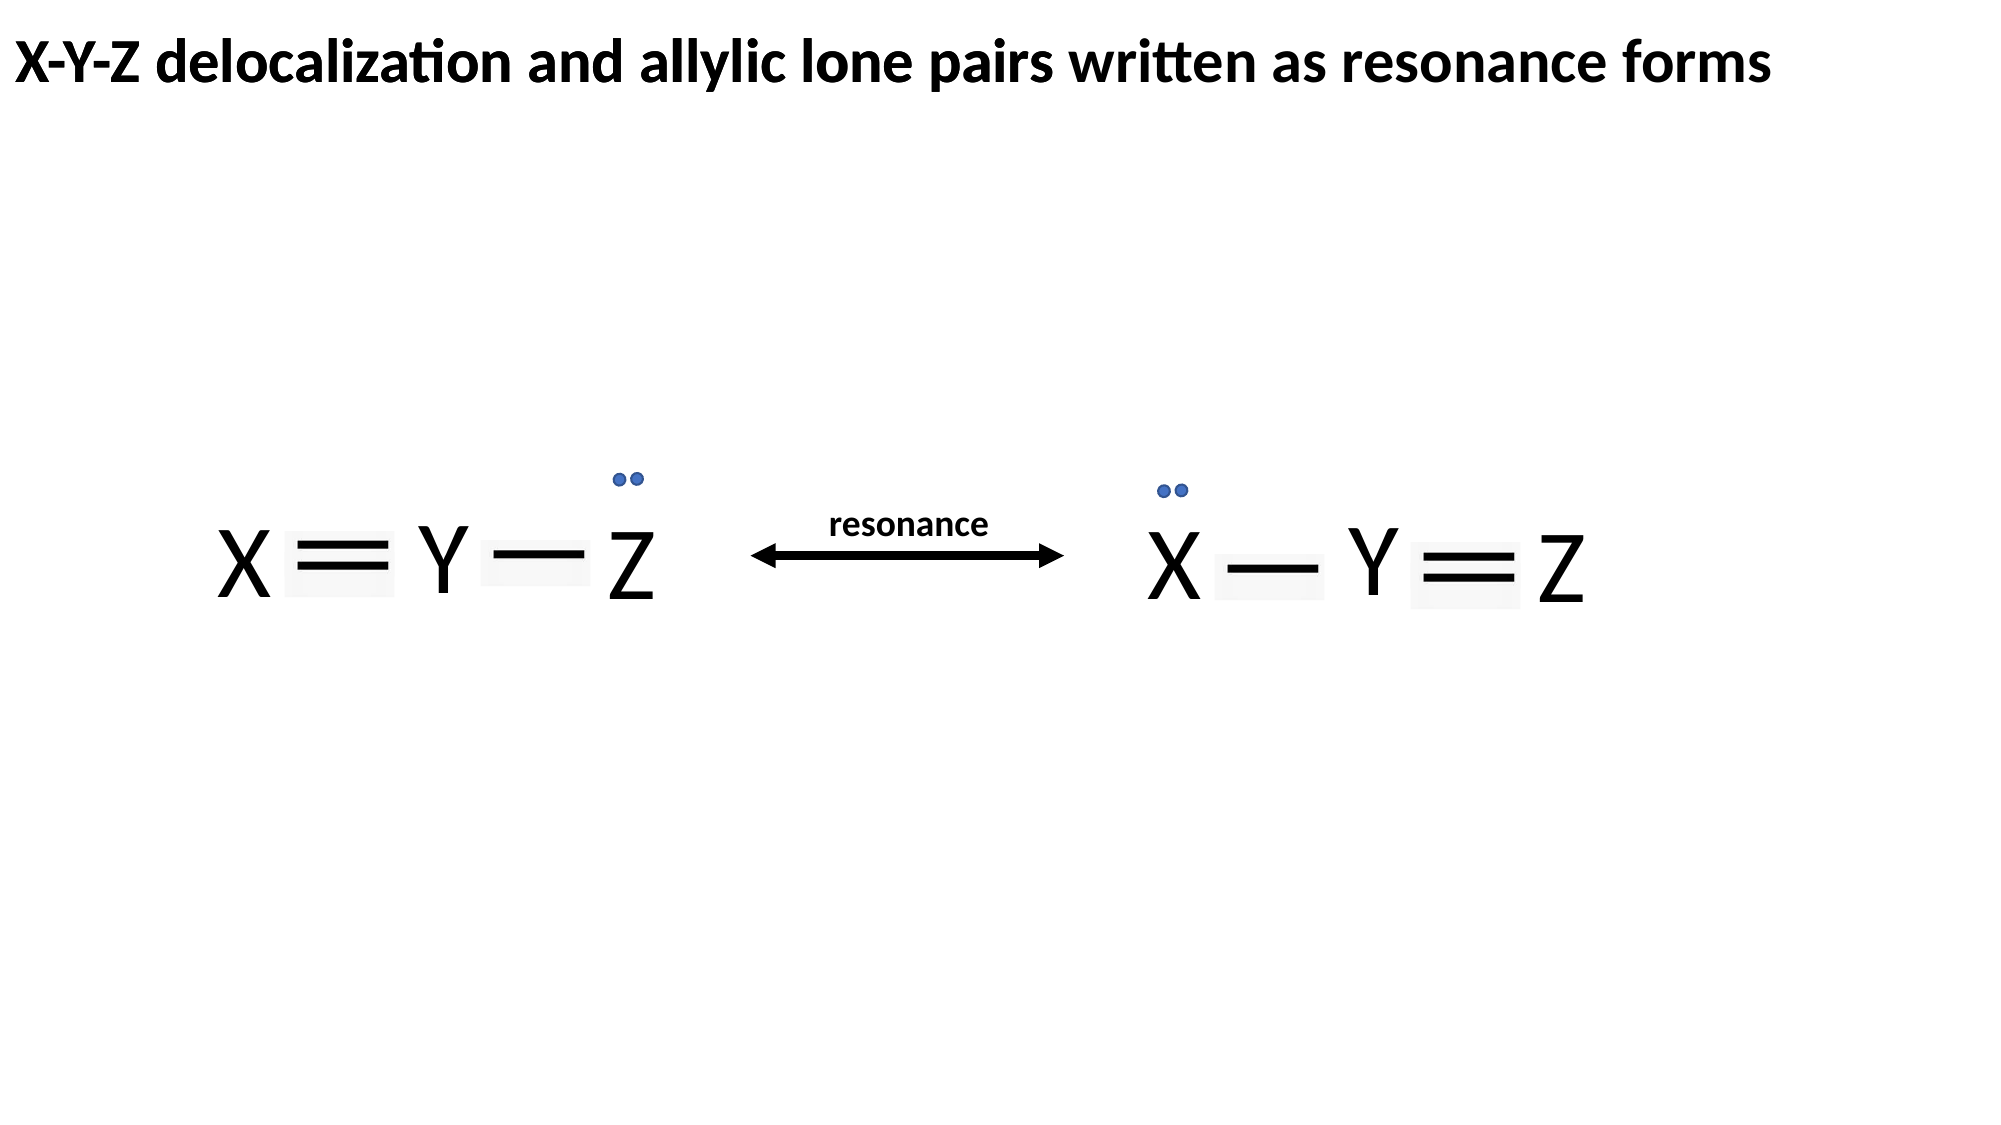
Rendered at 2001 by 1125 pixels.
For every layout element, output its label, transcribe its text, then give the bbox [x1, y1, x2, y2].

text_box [1132, 479, 1686, 633]
text_box X-Y-Z delocalization and allylic lone pairs written as resonance forms [0, 0, 1946, 125]
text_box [203, 467, 756, 630]
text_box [750, 491, 1065, 556]
